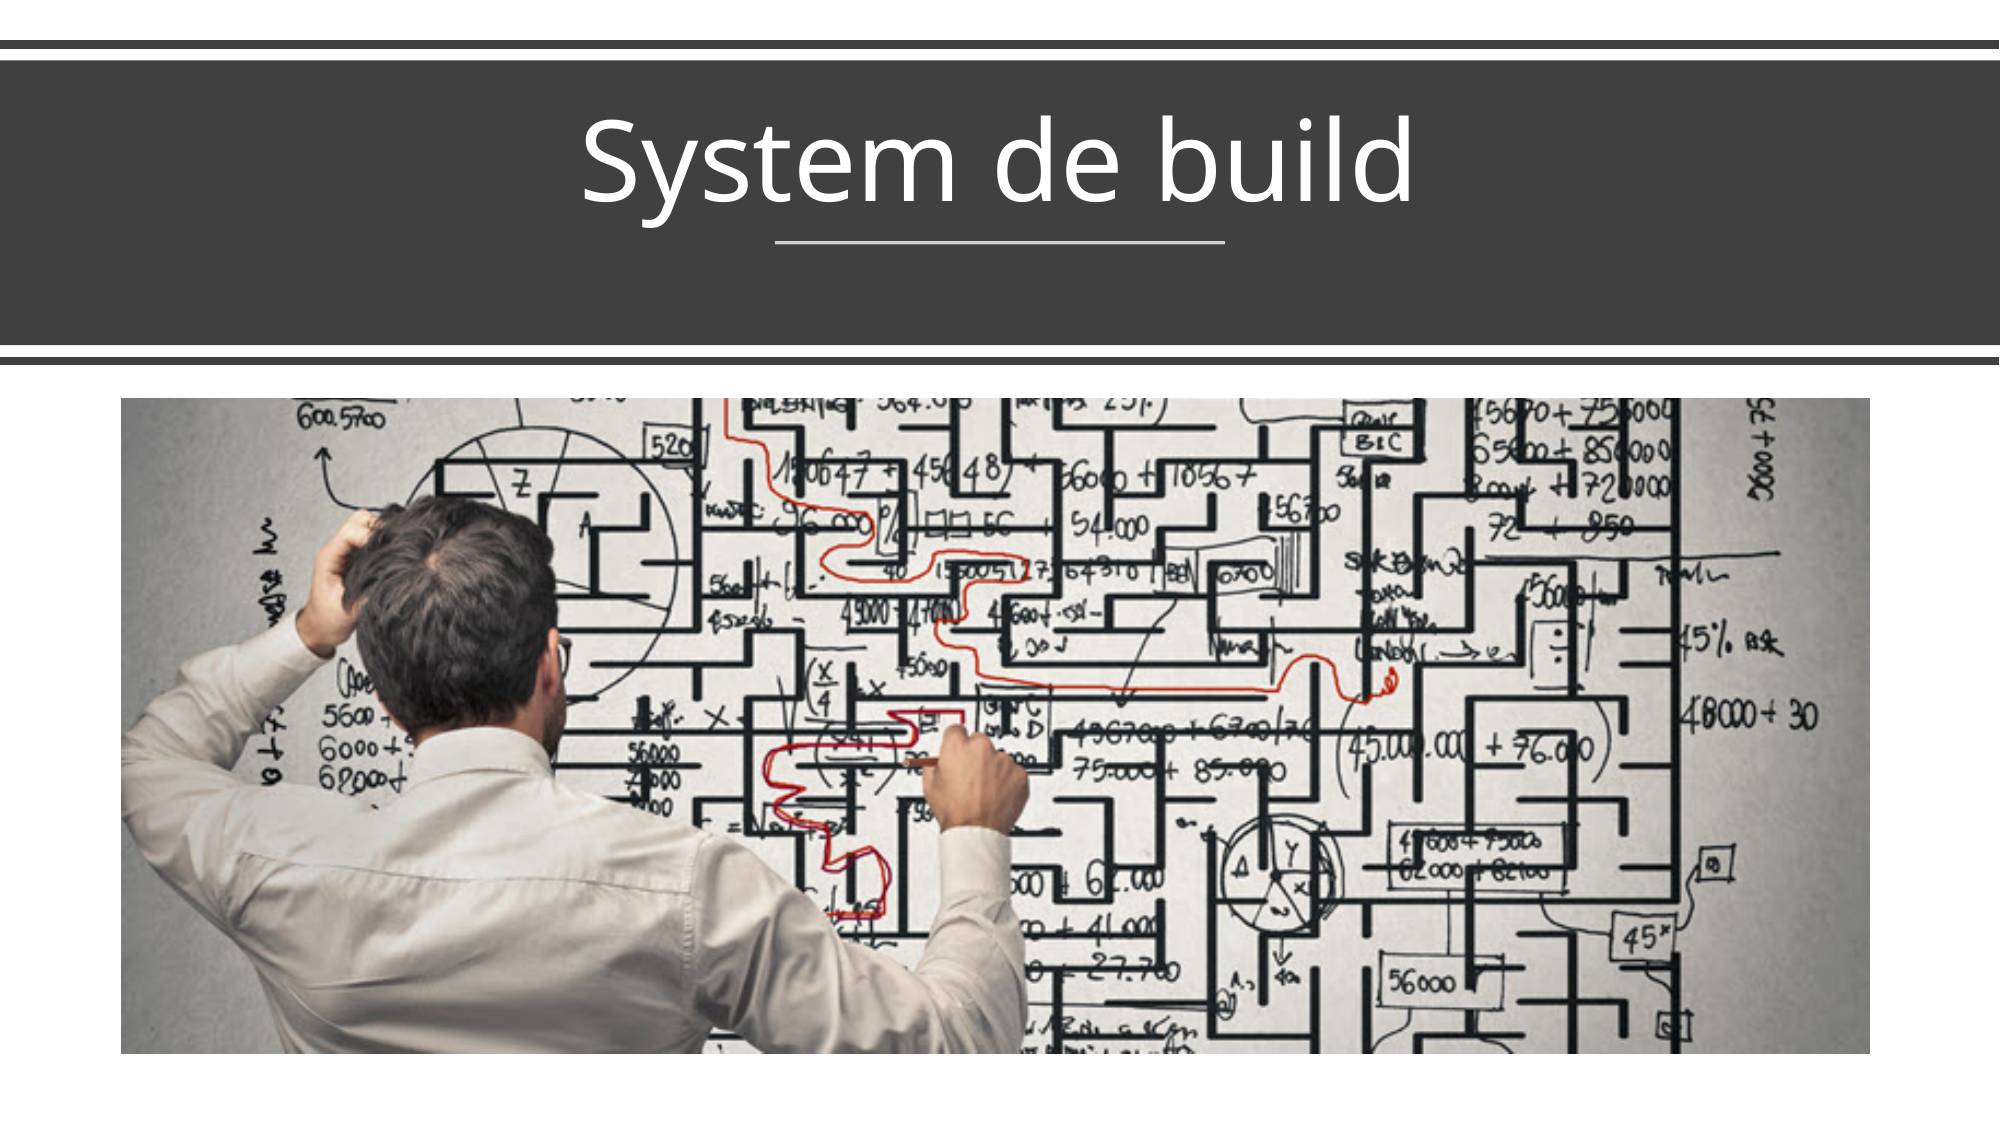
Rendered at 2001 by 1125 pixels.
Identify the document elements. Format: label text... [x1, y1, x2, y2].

text_box [0, 59, 2000, 346]
title System de build [86, 80, 1914, 233]
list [121, 398, 1870, 1054]
